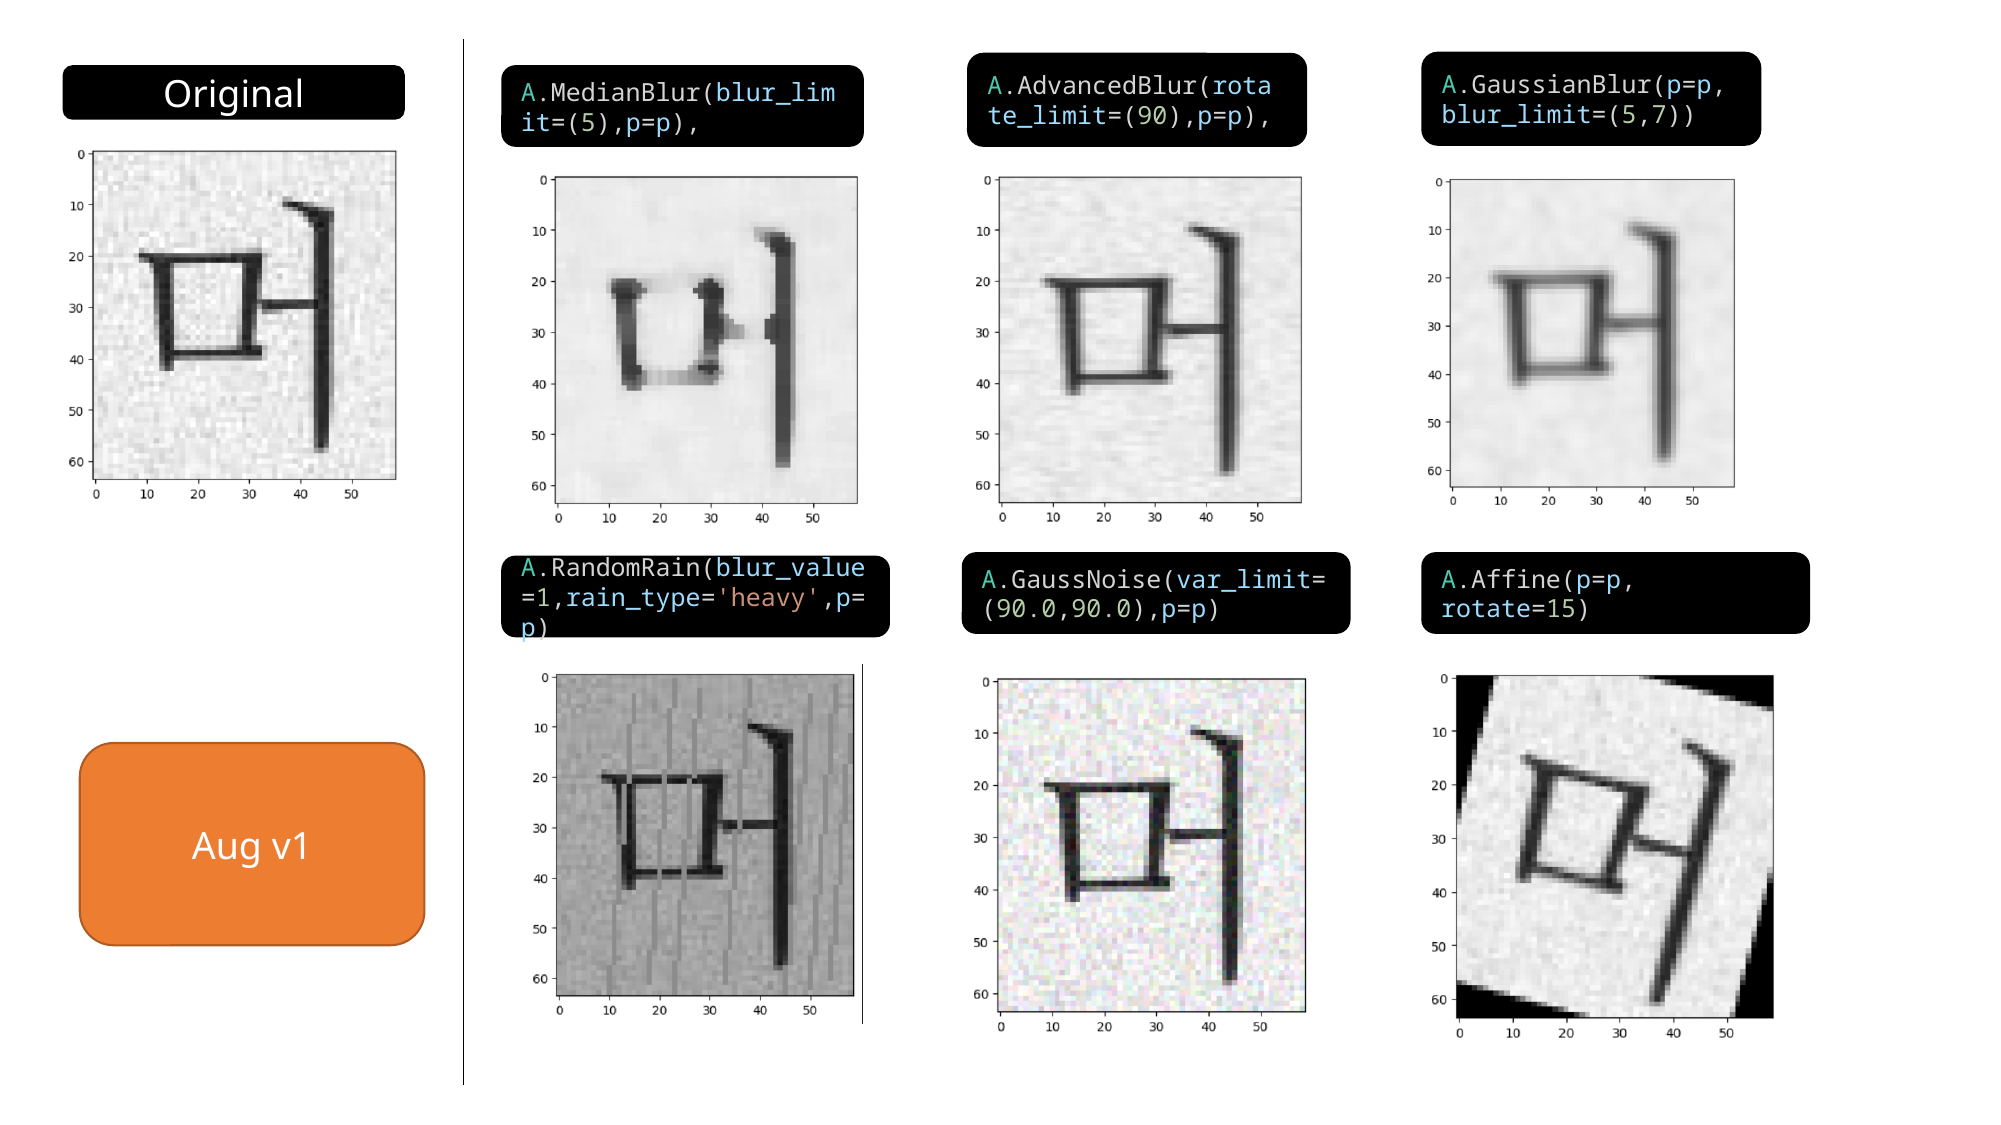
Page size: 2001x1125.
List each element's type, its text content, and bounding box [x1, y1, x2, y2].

picture [63, 145, 404, 505]
picture [968, 168, 1307, 532]
text_box A.GaussNoise(var_limit=(90.0,90.0),p=p) [961, 552, 1351, 634]
picture [524, 170, 863, 529]
picture [968, 671, 1313, 1041]
text_box A.RandomRain(blur_value=1,rain_type='heavy',p=p) [501, 555, 890, 638]
picture [525, 664, 863, 1024]
picture [1422, 665, 1780, 1047]
text_box Original [62, 65, 405, 120]
text_box A.GaussianBlur(p=p,blur_limit=(5,7)) [1421, 51, 1762, 146]
text_box A.Affine(p=p, rotate=15) [1421, 552, 1811, 634]
text_box A.AdvancedBlur(rotate_limit=(90),p=p), [966, 52, 1308, 147]
text_box A.MedianBlur(blur_limit=(5),p=p), [501, 65, 864, 147]
picture [1422, 170, 1741, 514]
text_box Aug v1 [78, 741, 426, 947]
